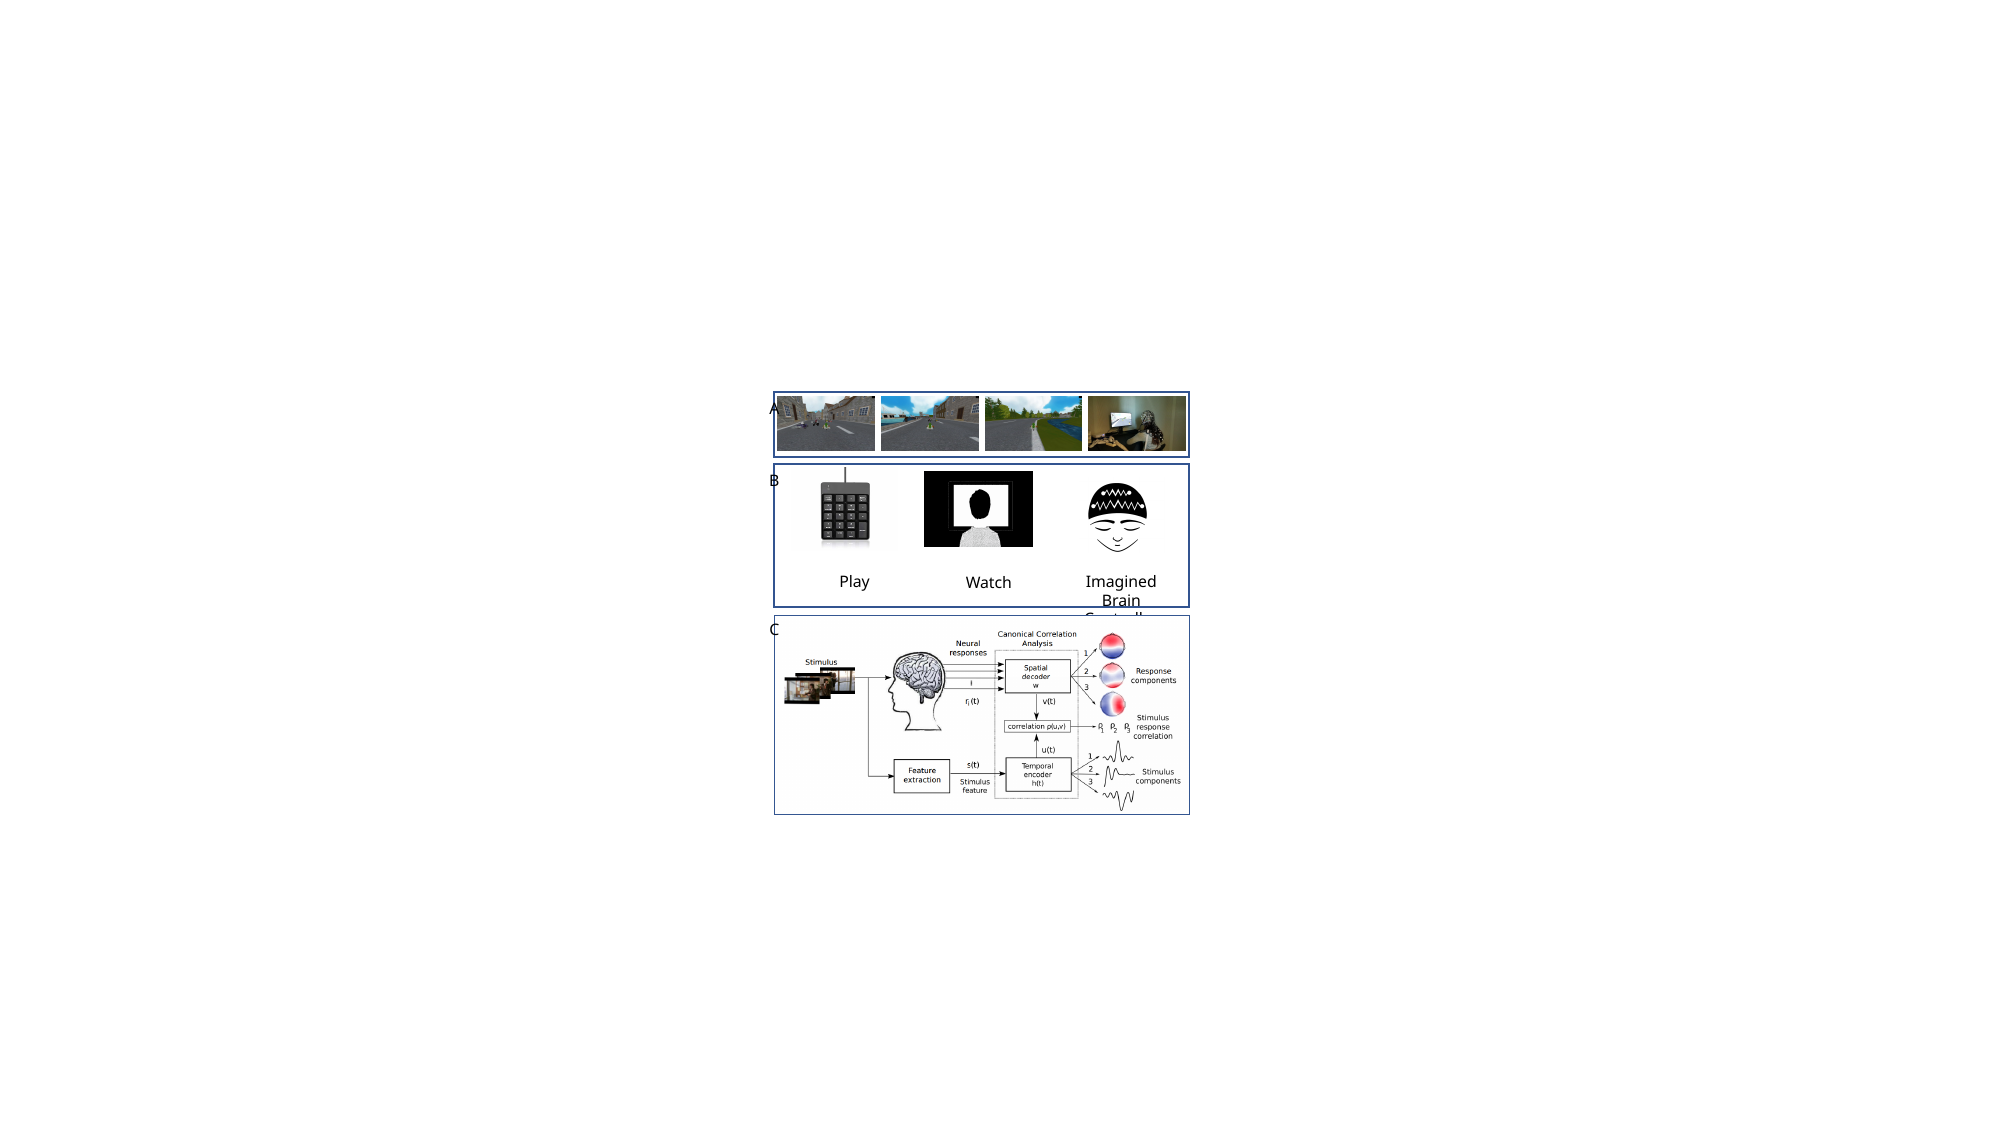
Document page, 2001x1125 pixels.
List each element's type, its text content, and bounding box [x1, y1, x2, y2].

text_box Imagined Brain Controller [1060, 563, 1182, 615]
text_box Watch [951, 565, 1027, 600]
picture [791, 467, 898, 551]
picture [985, 396, 1082, 451]
picture [1079, 477, 1165, 553]
picture [774, 615, 1190, 815]
picture [1088, 396, 1186, 451]
text_box [773, 463, 1190, 608]
text_box B [754, 463, 795, 497]
text_box Play [824, 564, 885, 598]
text_box C [754, 612, 795, 647]
picture [777, 396, 875, 451]
picture [924, 471, 1033, 547]
text_box A [754, 391, 795, 426]
text_box [773, 391, 1190, 458]
picture [881, 396, 979, 451]
